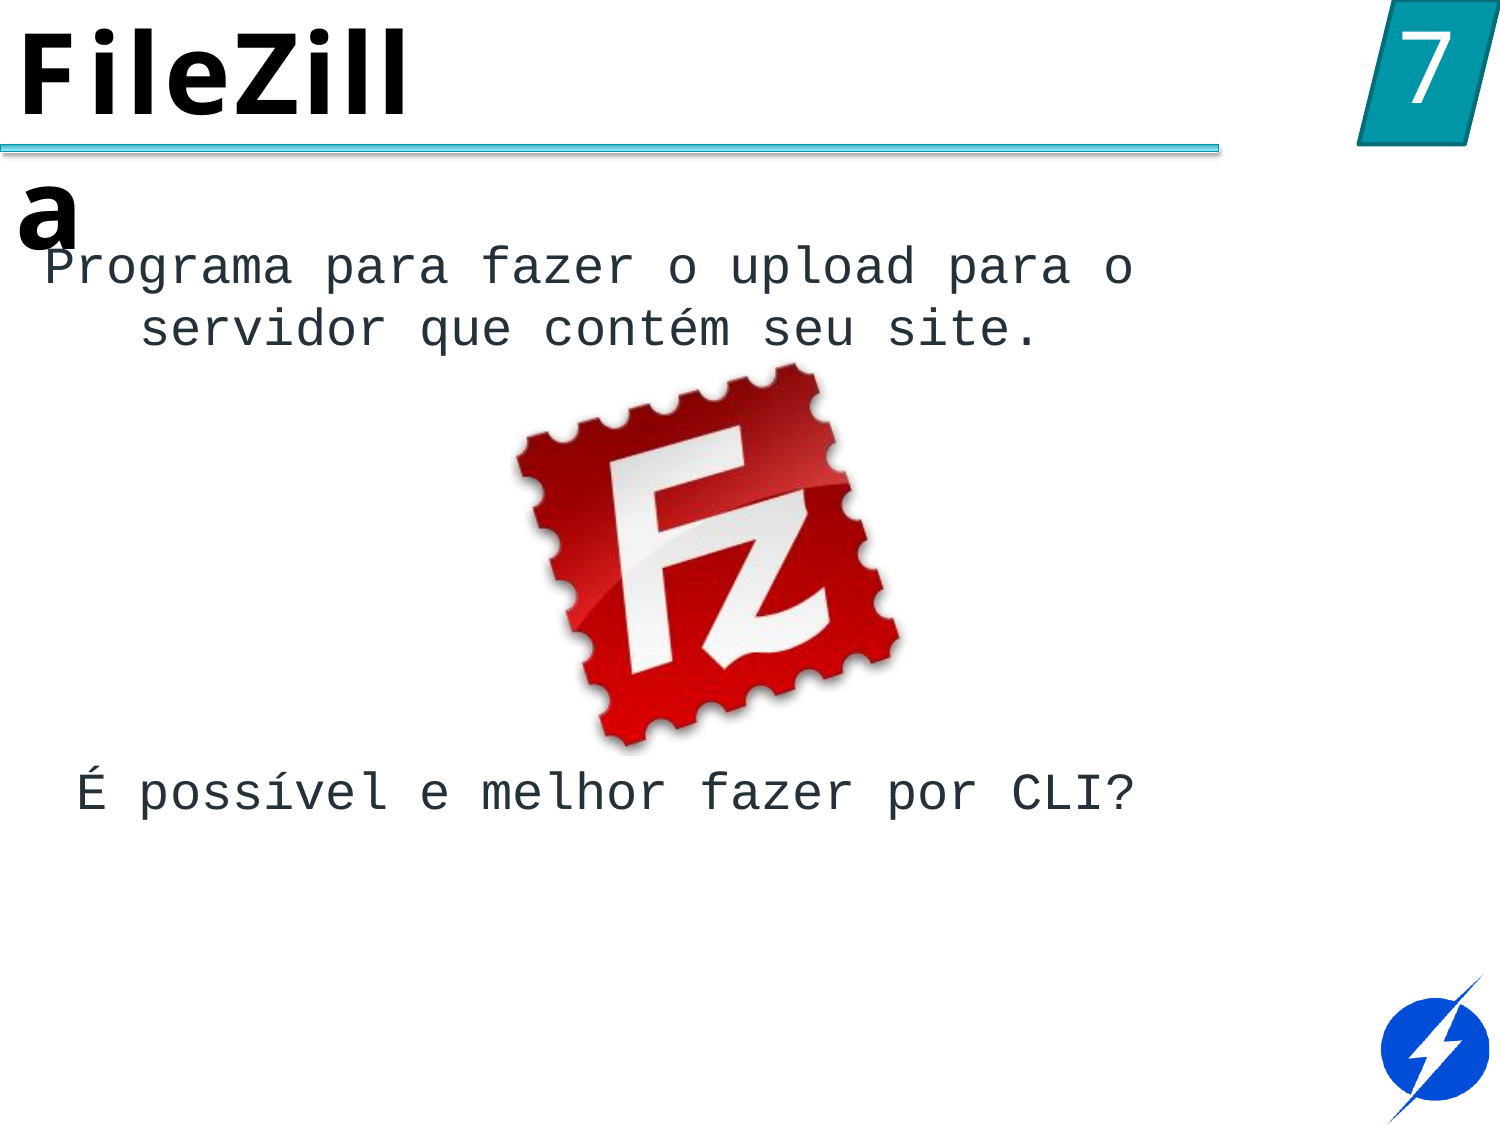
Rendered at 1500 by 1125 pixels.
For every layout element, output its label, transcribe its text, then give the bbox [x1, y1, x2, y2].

title FileZilla [12, 170, 458, 273]
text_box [0, 141, 1226, 162]
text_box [1356, 0, 1500, 149]
text_box Programa para fazer o upload para o servidor que contém seu site. [42, 228, 1141, 356]
title FileZilla [12, 0, 458, 140]
text_box É possível e melhor fazer por CLI? [74, 755, 1142, 820]
text_box [1380, 973, 1490, 1125]
text_box [510, 355, 910, 755]
